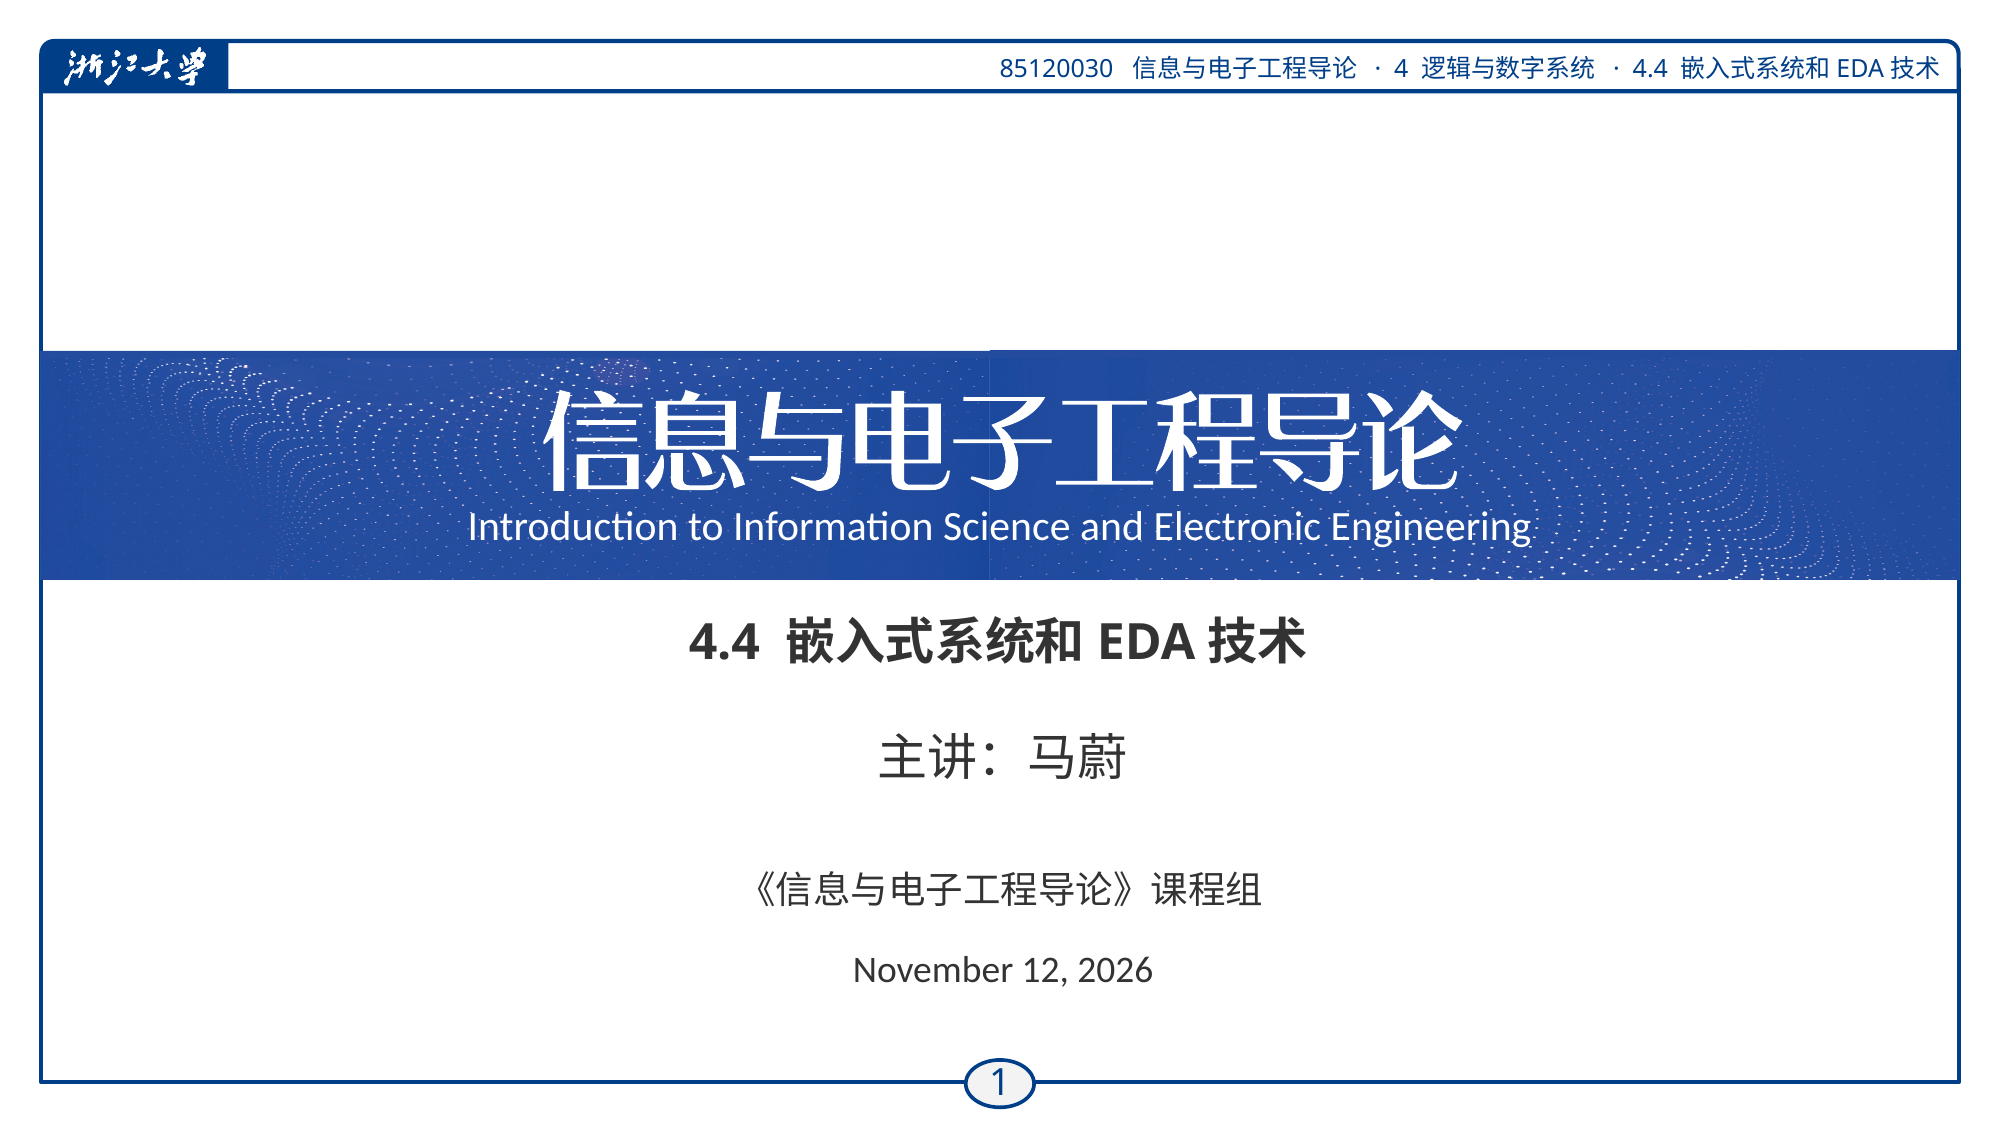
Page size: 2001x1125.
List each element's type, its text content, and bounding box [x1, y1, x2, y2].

subtitle 4.4 嵌入式系统和EDA技术 [40, 602, 1956, 690]
text_box 主讲：马蔚 [310, 719, 1695, 792]
picture [55, 39, 215, 91]
